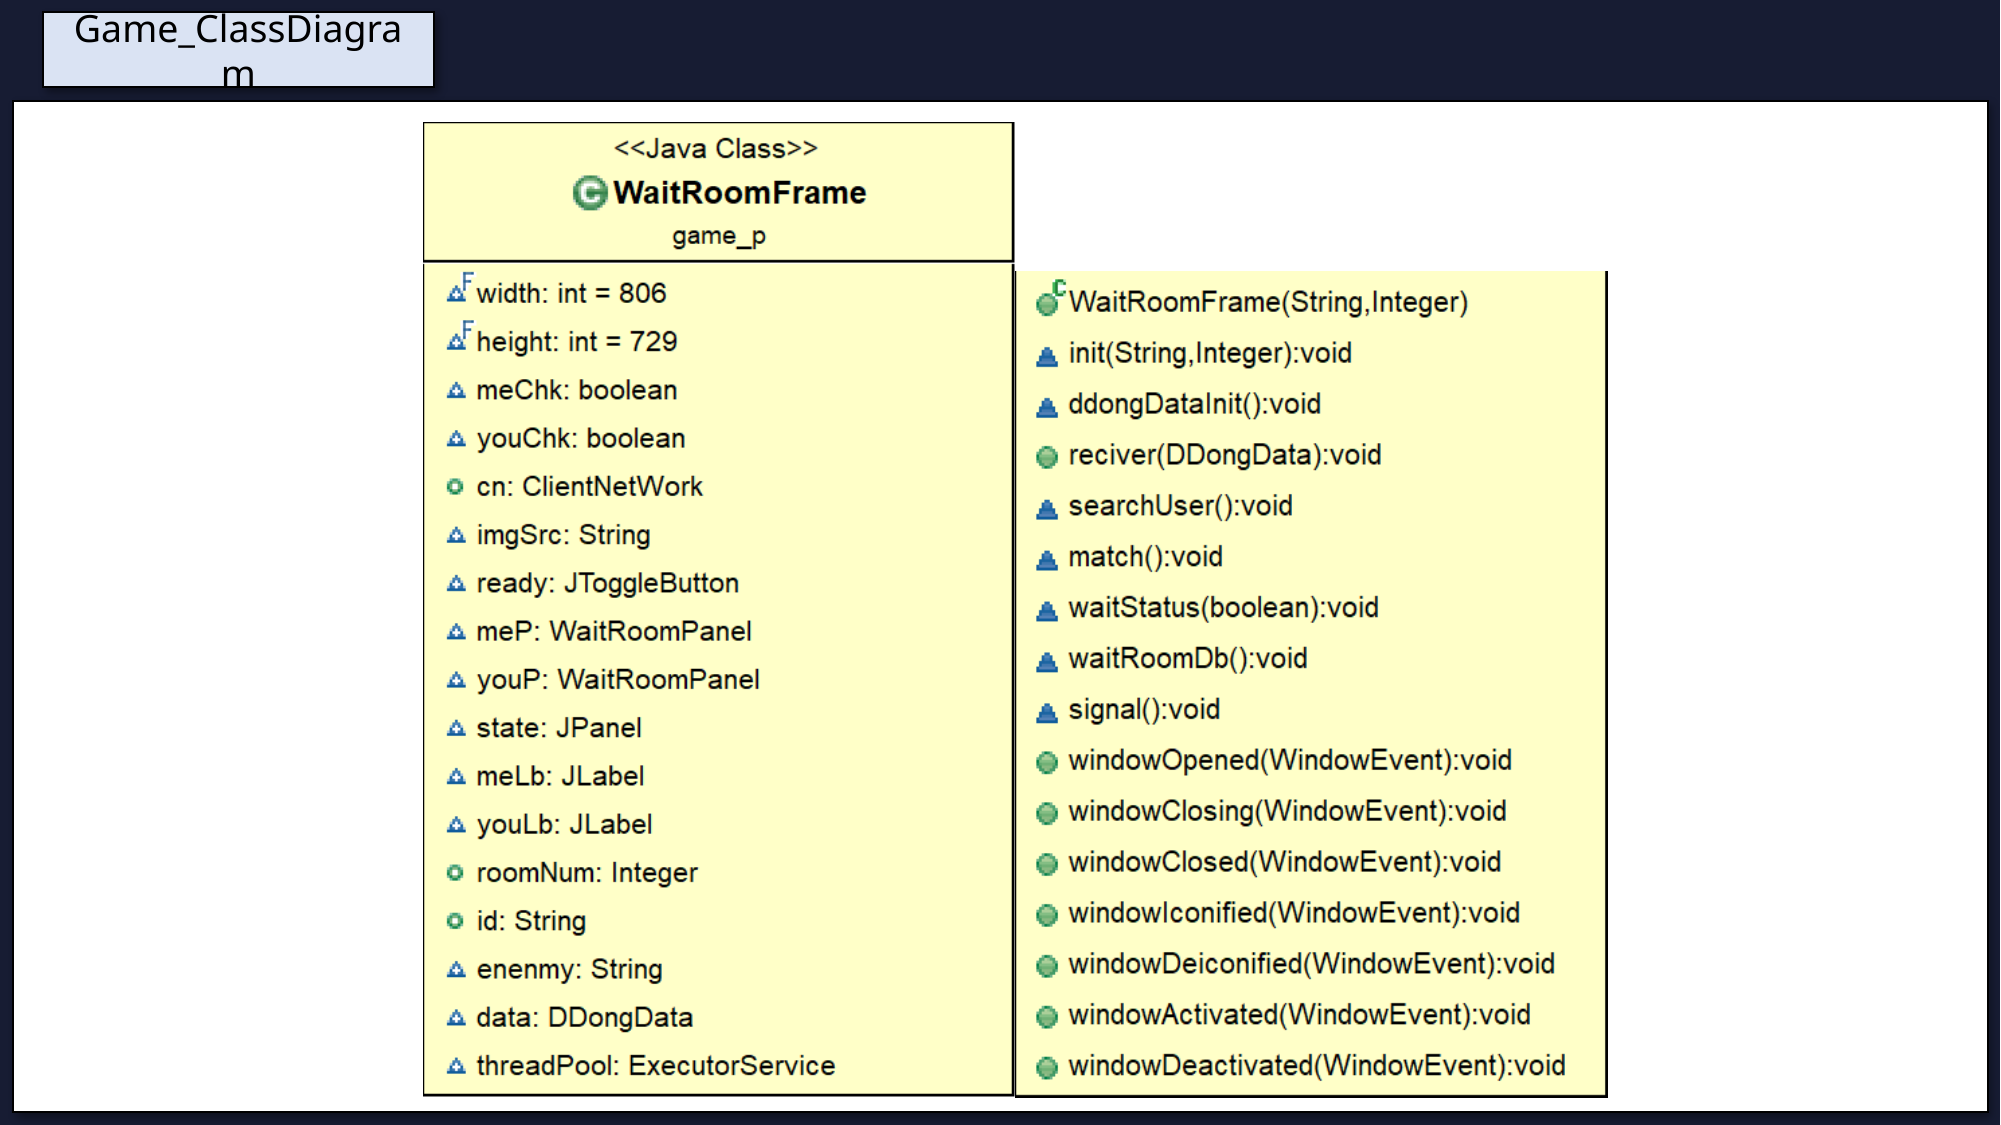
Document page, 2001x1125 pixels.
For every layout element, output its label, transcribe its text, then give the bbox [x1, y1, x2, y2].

picture [423, 122, 1608, 1098]
text_box Game_ClassDiagram [42, 11, 435, 88]
text_box [12, 100, 1989, 1113]
